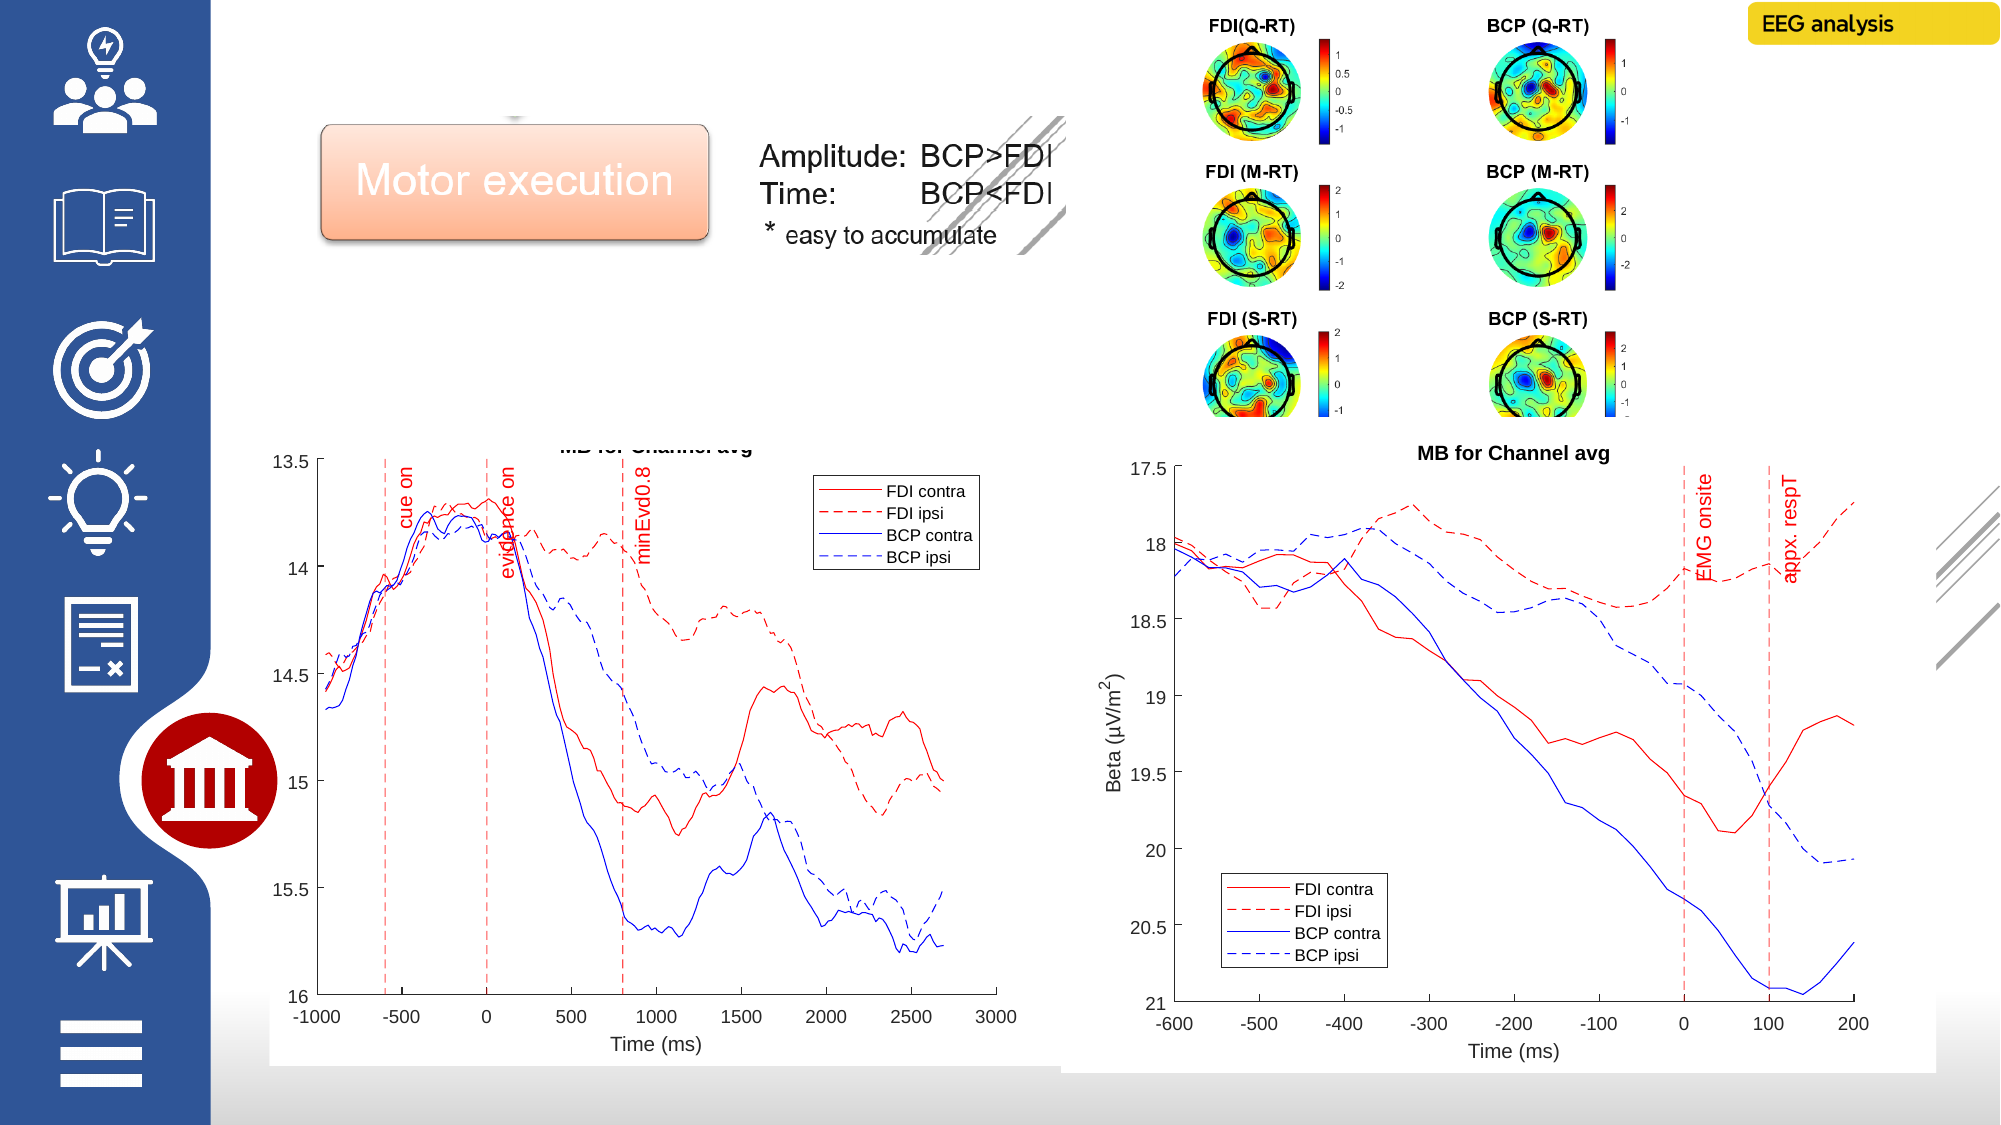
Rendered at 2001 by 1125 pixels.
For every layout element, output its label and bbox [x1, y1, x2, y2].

picture [36, 12, 173, 149]
picture [1748, 0, 2000, 47]
picture [149, 2, 1937, 1074]
picture [317, 115, 1066, 255]
picture [42, 859, 167, 984]
picture [38, 443, 159, 564]
text_box [182, 843, 237, 849]
picture [43, 168, 166, 291]
text_box [0, 0, 211, 1125]
picture [44, 587, 158, 702]
text_box [178, 712, 240, 720]
picture [47, 1000, 155, 1107]
picture [41, 306, 166, 430]
